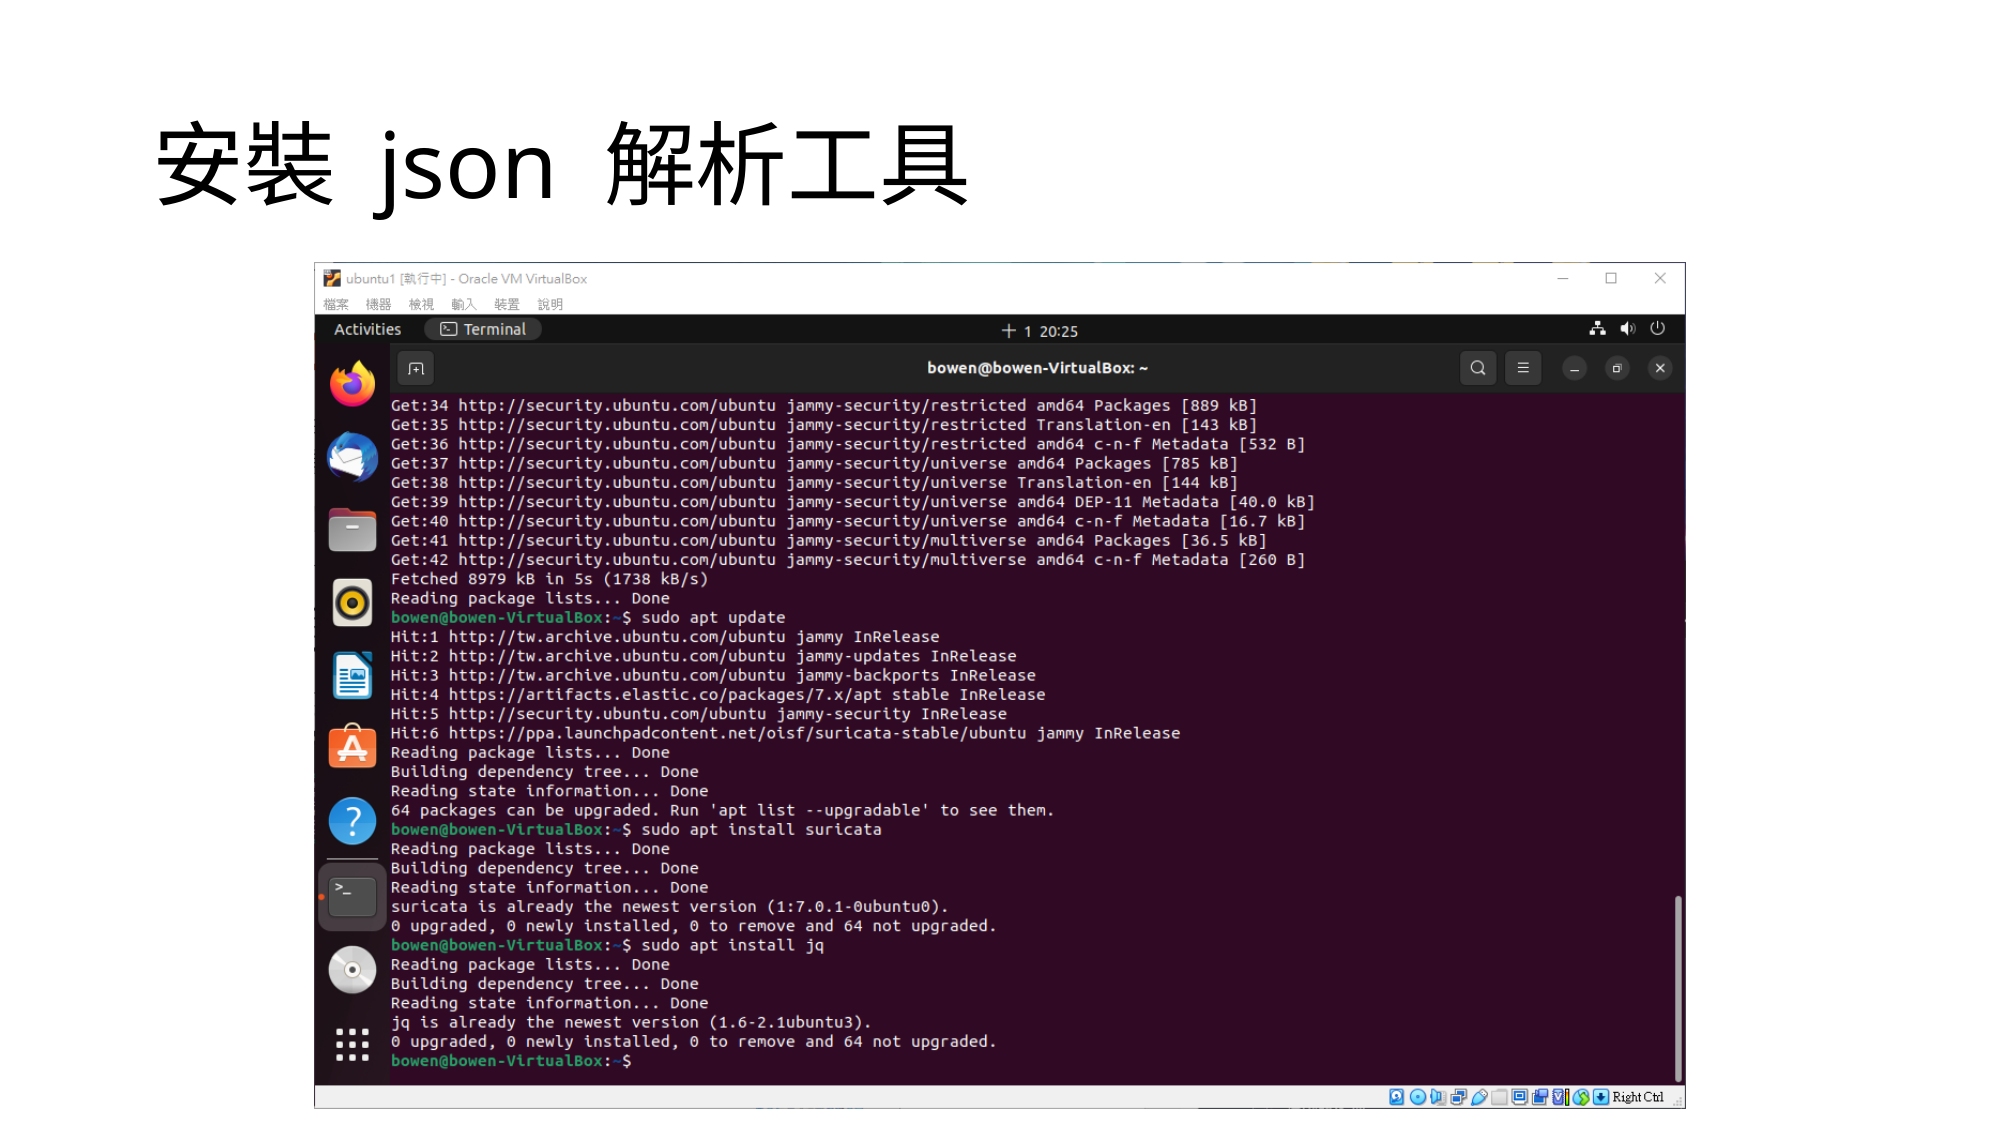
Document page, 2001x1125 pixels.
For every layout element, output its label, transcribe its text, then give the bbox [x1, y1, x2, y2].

title 安裝 json 解析工具 [137, 59, 1863, 278]
picture [314, 262, 1686, 1109]
